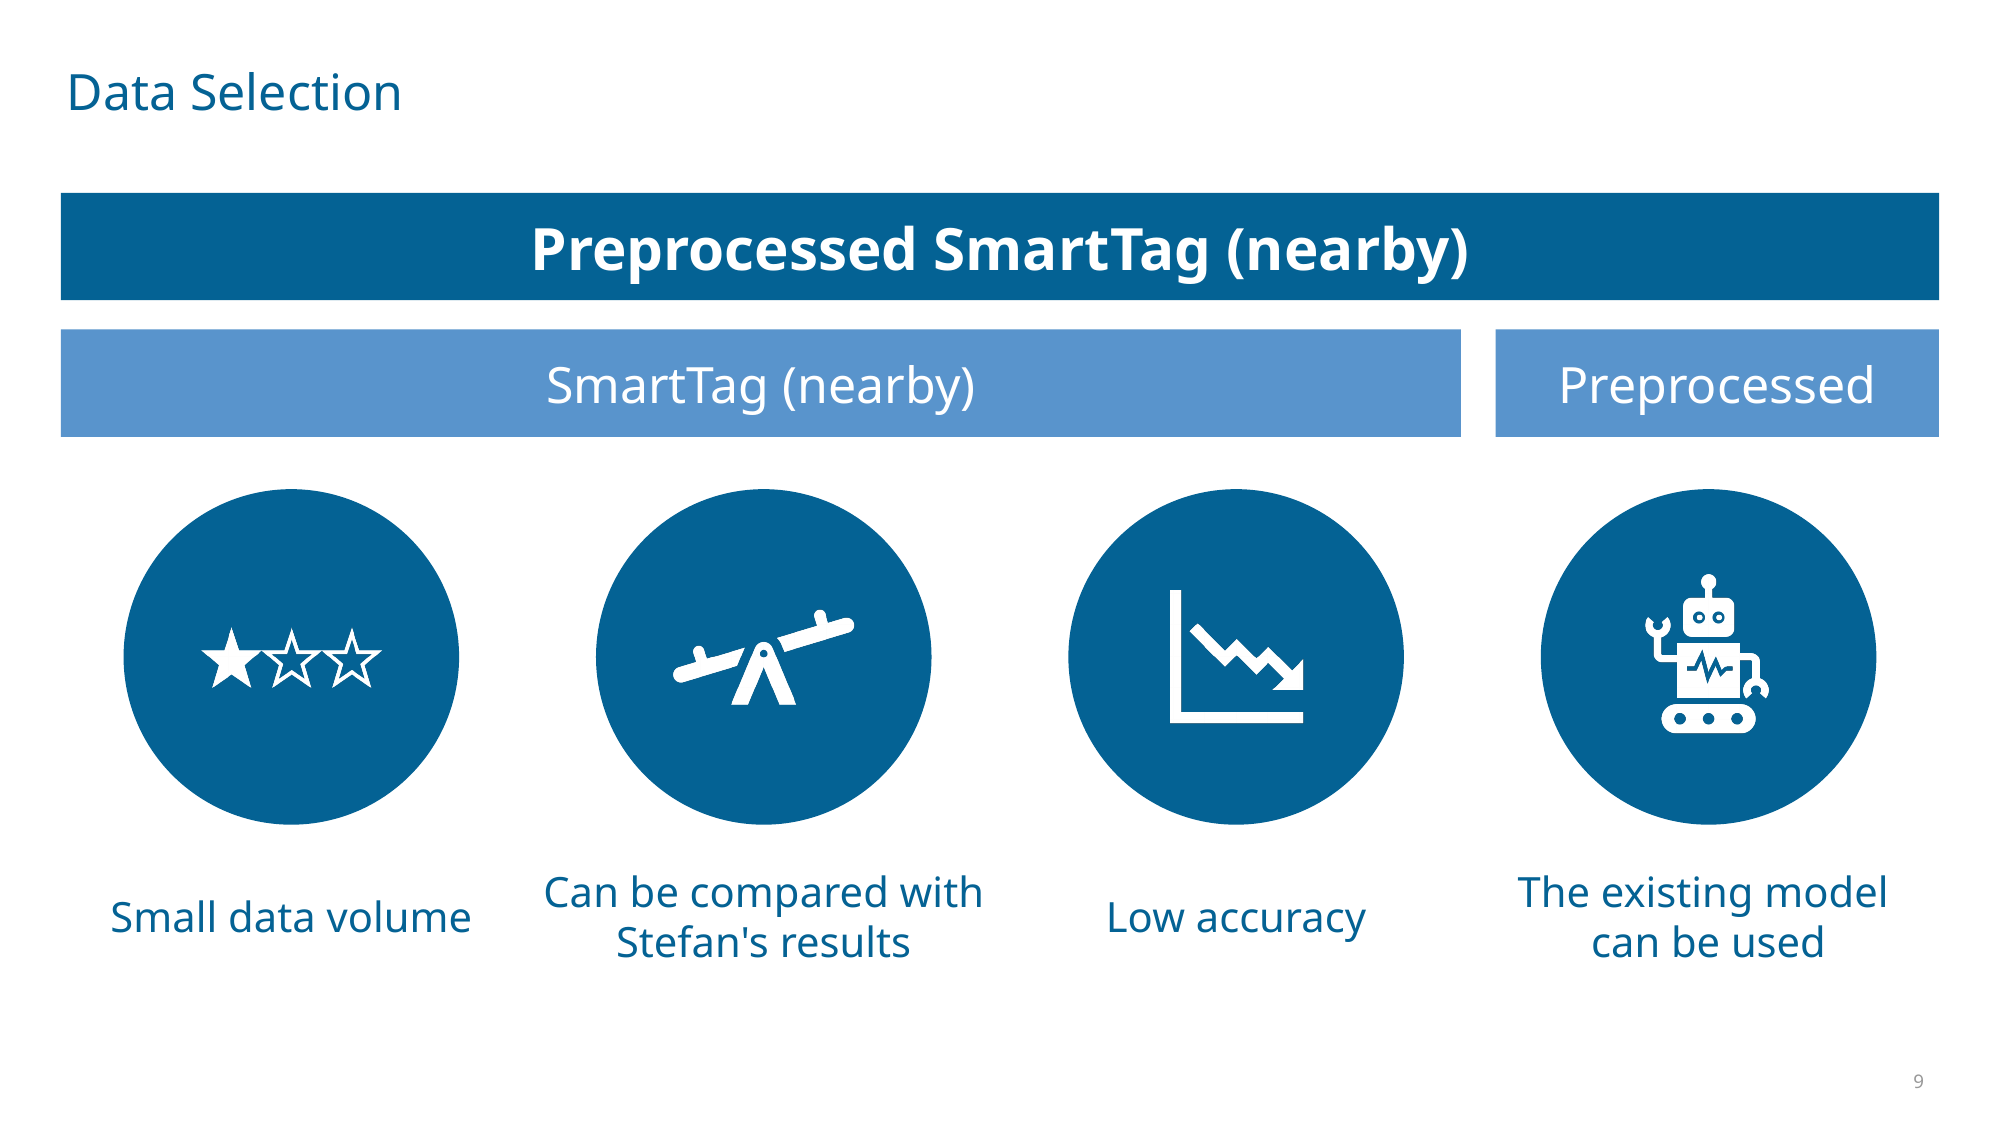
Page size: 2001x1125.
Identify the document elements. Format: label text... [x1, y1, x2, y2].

text_box Preprocessed [1494, 328, 1940, 438]
text_box SmartTag (nearby) [60, 328, 1462, 438]
title Data Selection [60, 61, 1940, 129]
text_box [595, 489, 932, 825]
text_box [1068, 489, 1404, 825]
text_box Low accuracy [1005, 859, 1468, 972]
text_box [123, 489, 460, 825]
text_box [1540, 489, 1877, 825]
text_box Small data volume [60, 859, 523, 972]
slide_number 9 [1845, 1042, 1940, 1103]
text_box Can be compared with Stefan's results [532, 859, 995, 972]
text_box The existing model can be used [1477, 859, 1940, 972]
text_box Preprocessed SmartTag (nearby) [60, 192, 1940, 301]
